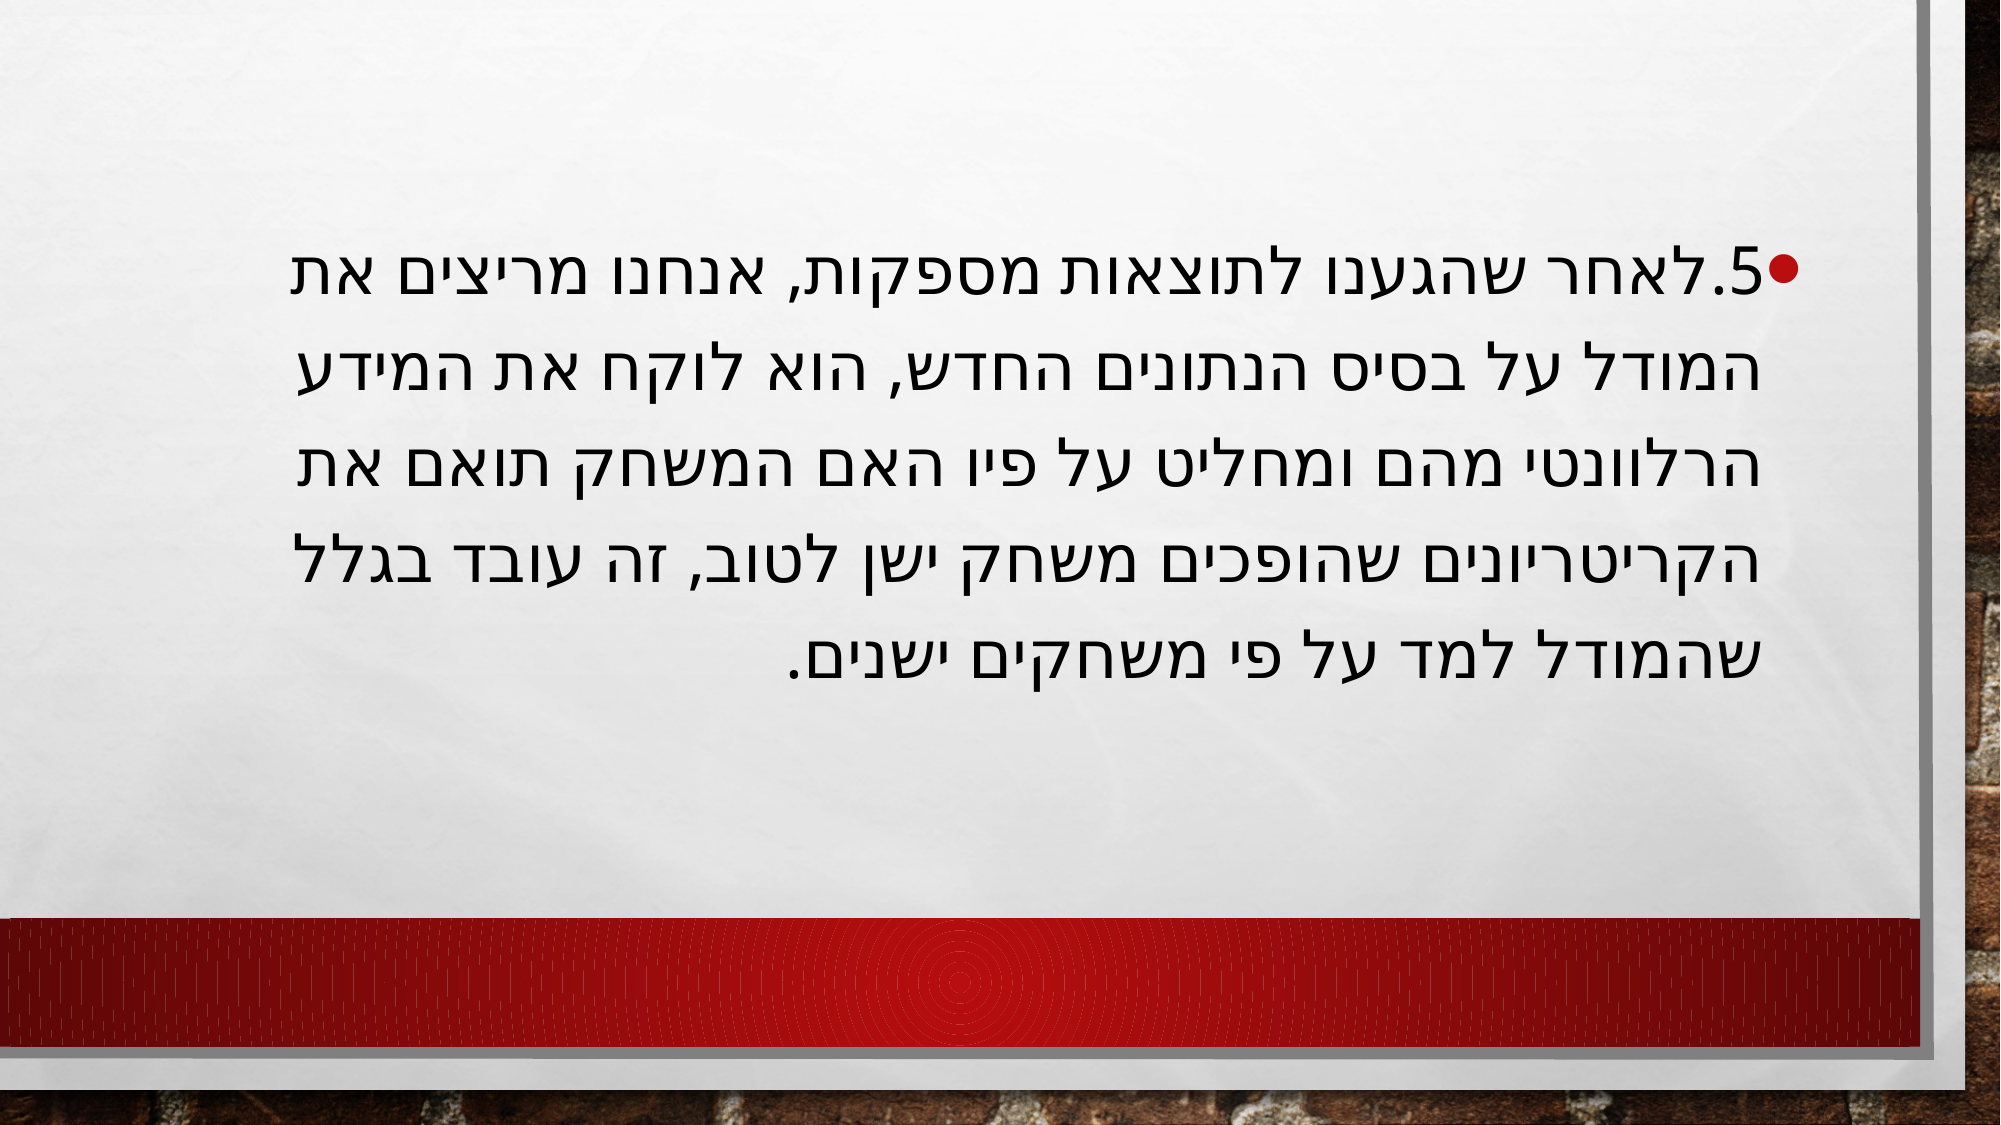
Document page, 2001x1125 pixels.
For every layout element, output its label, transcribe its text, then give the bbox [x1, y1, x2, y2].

picture [0, 0, 2000, 1125]
list 5.לאחר שהגענו לתוצאות מספקות, אנחנו מריצים את המודל על בסיס הנתונים החדש, הוא לוקח את המידע הרלוונטי מהם ומחליט על פיו האם המשחק תואם את הקריטריונים שהופכים משחק ישן לטוב, זה עובד בגלל שהמודל למד על פי משחקים ישנים. [112, 21, 1818, 882]
